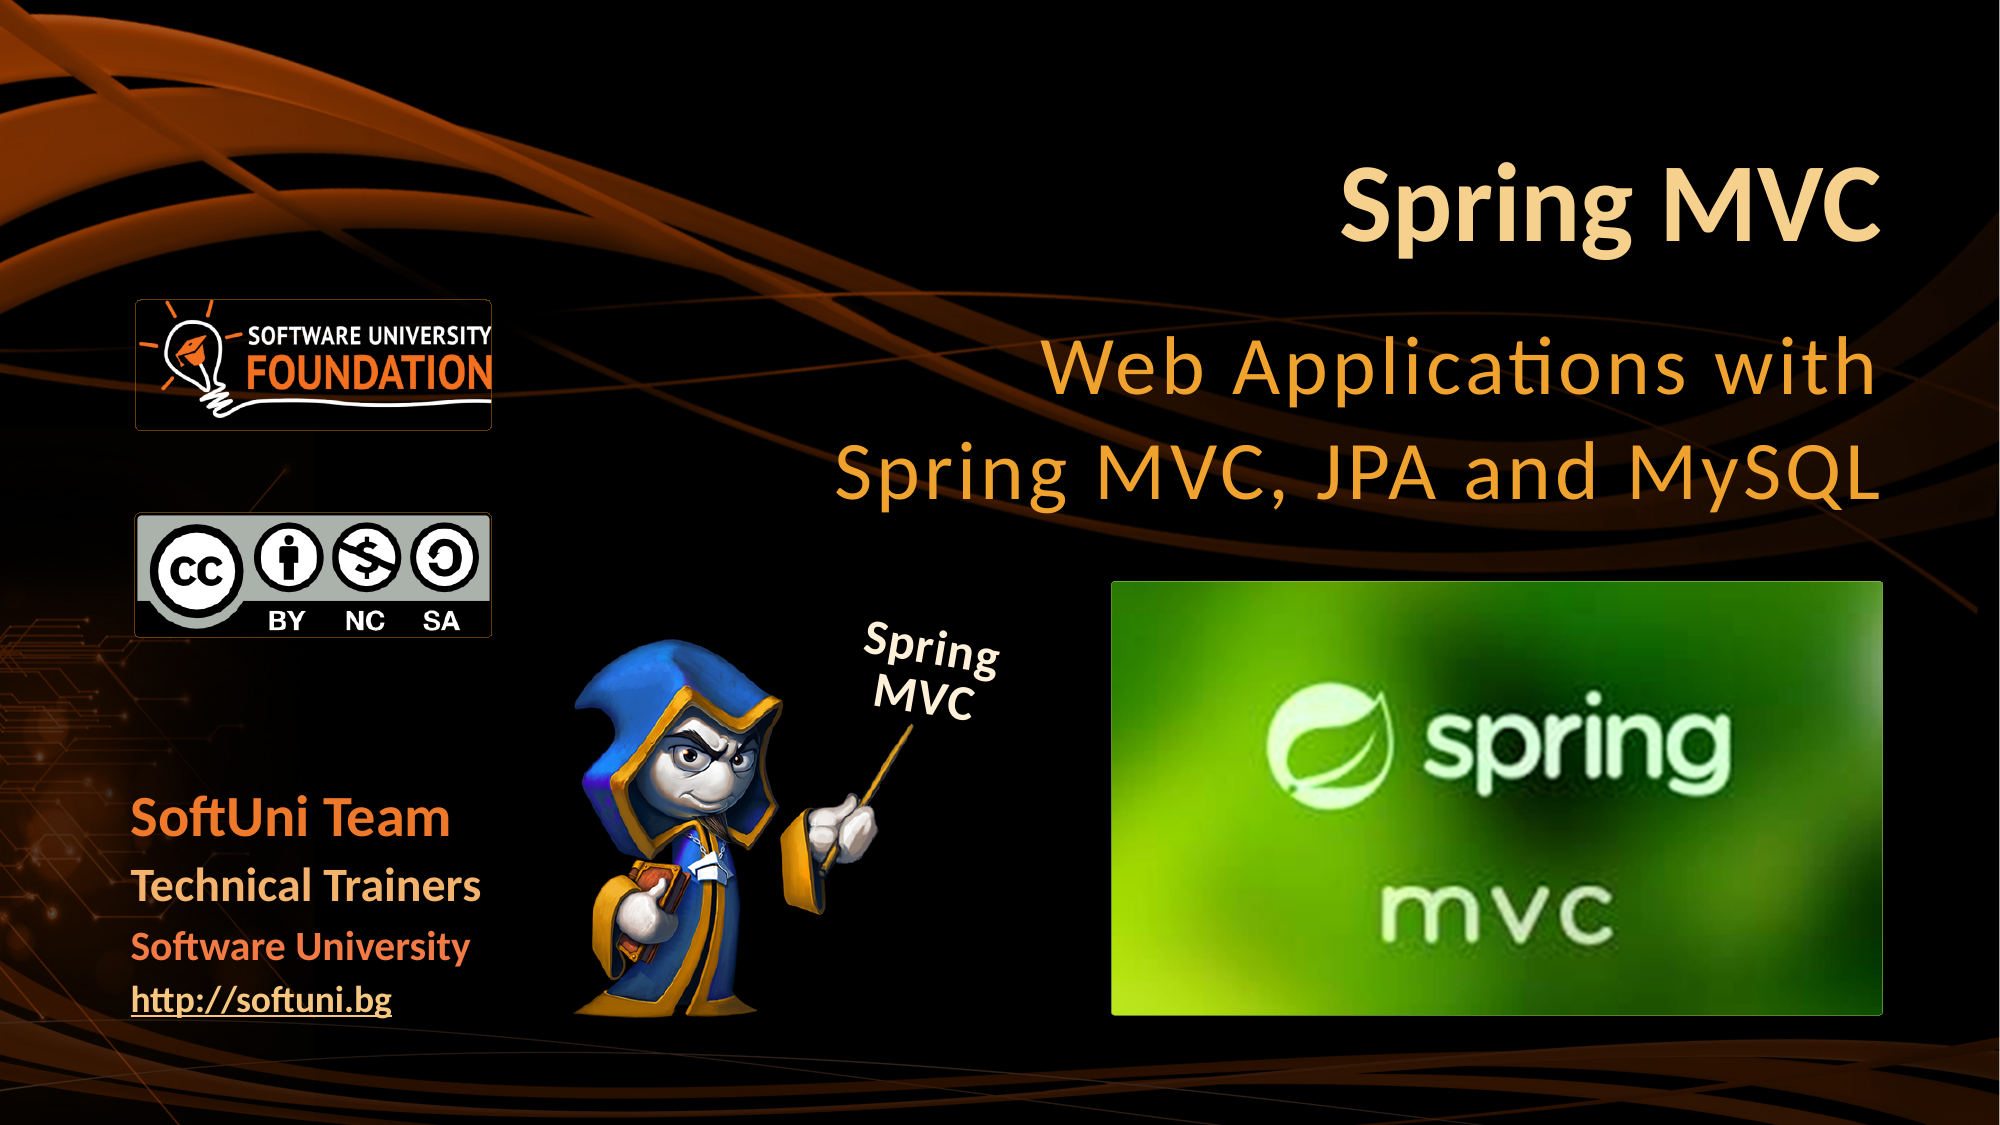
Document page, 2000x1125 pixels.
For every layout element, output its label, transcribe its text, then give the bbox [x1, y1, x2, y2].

title Spring MVC [549, 109, 1883, 302]
list Technical Trainers [124, 844, 566, 911]
picture [0, 0, 2000, 1125]
list SoftUni Team [124, 767, 566, 844]
list http://softuni.bg [124, 967, 648, 1025]
subtitle Web Applications with Spring MVC, JPA and MySQL [549, 306, 1883, 529]
text_box Spring MVC [849, 602, 1021, 746]
list Software University [124, 911, 566, 967]
